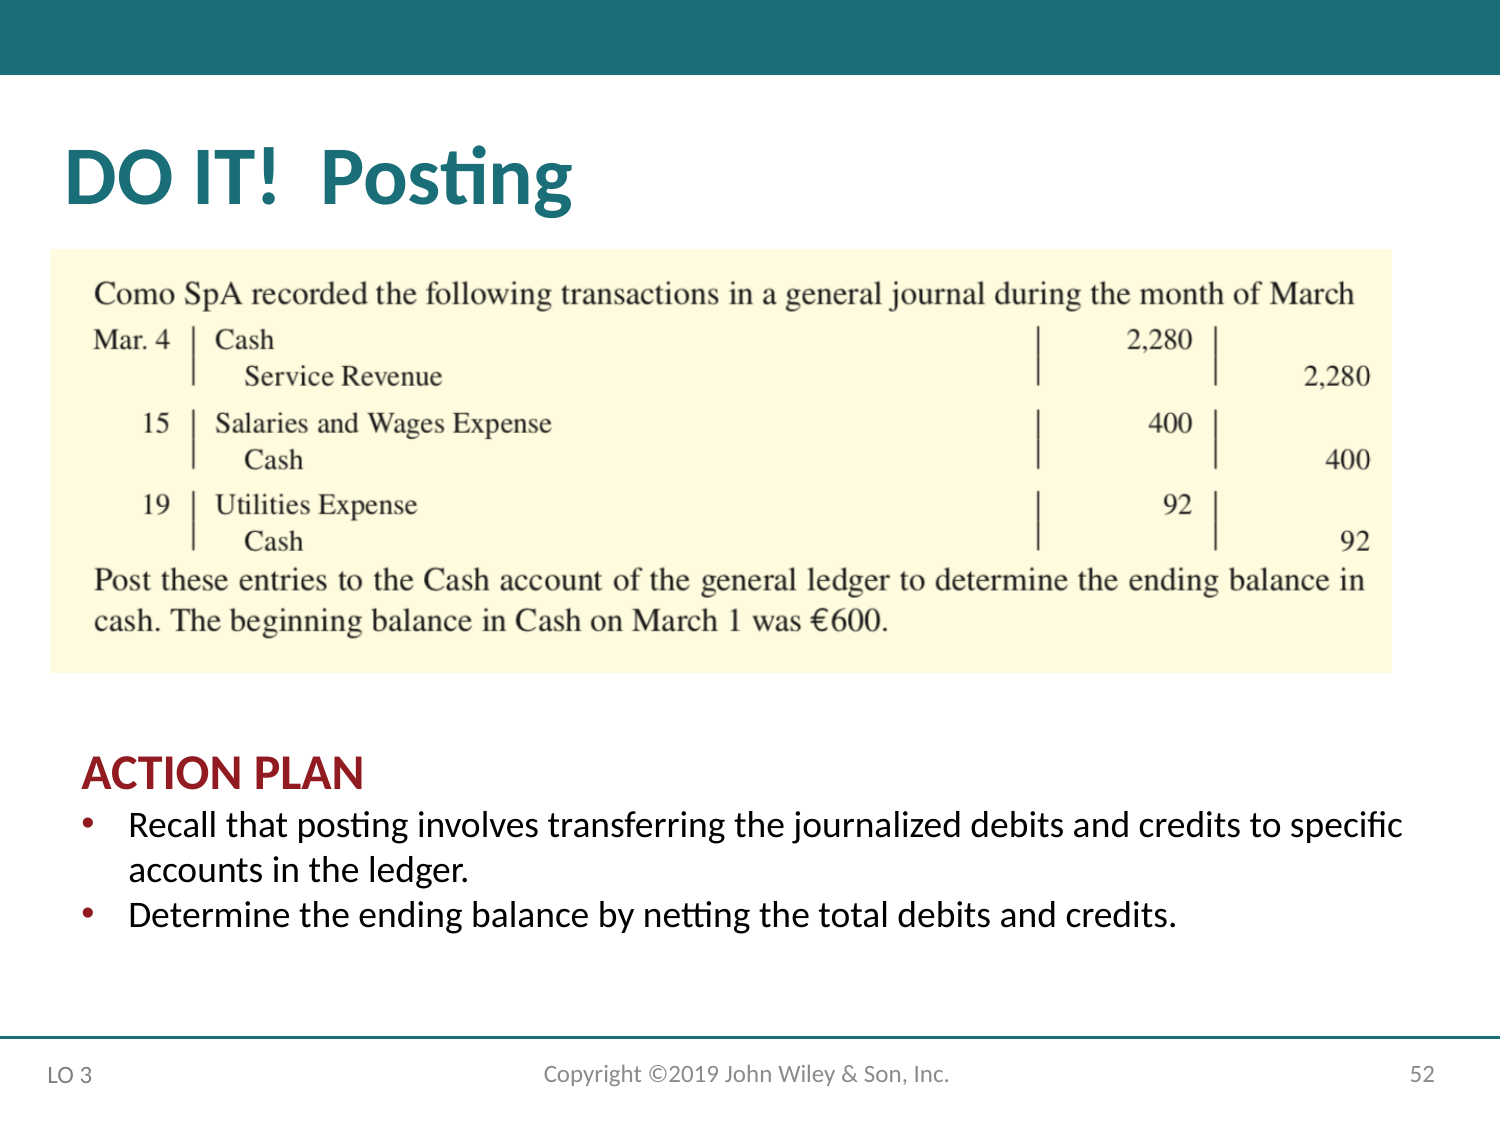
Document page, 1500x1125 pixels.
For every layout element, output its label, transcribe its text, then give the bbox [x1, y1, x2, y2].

text_box LO 3 [37, 1051, 118, 1097]
slide_number 52 [1059, 1042, 1450, 1103]
footer Copyright ©2019 John Wiley & Son, Inc. [496, 1042, 1004, 1103]
title DO IT! Posting [50, 125, 1450, 231]
text_box ACTION PLAN Recall that posting involves transferring the journalized debits and credits to specific accounts in the ledger. Determine the ending balance by netting the total debits and credits. [66, 687, 1434, 943]
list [49, 249, 1392, 673]
